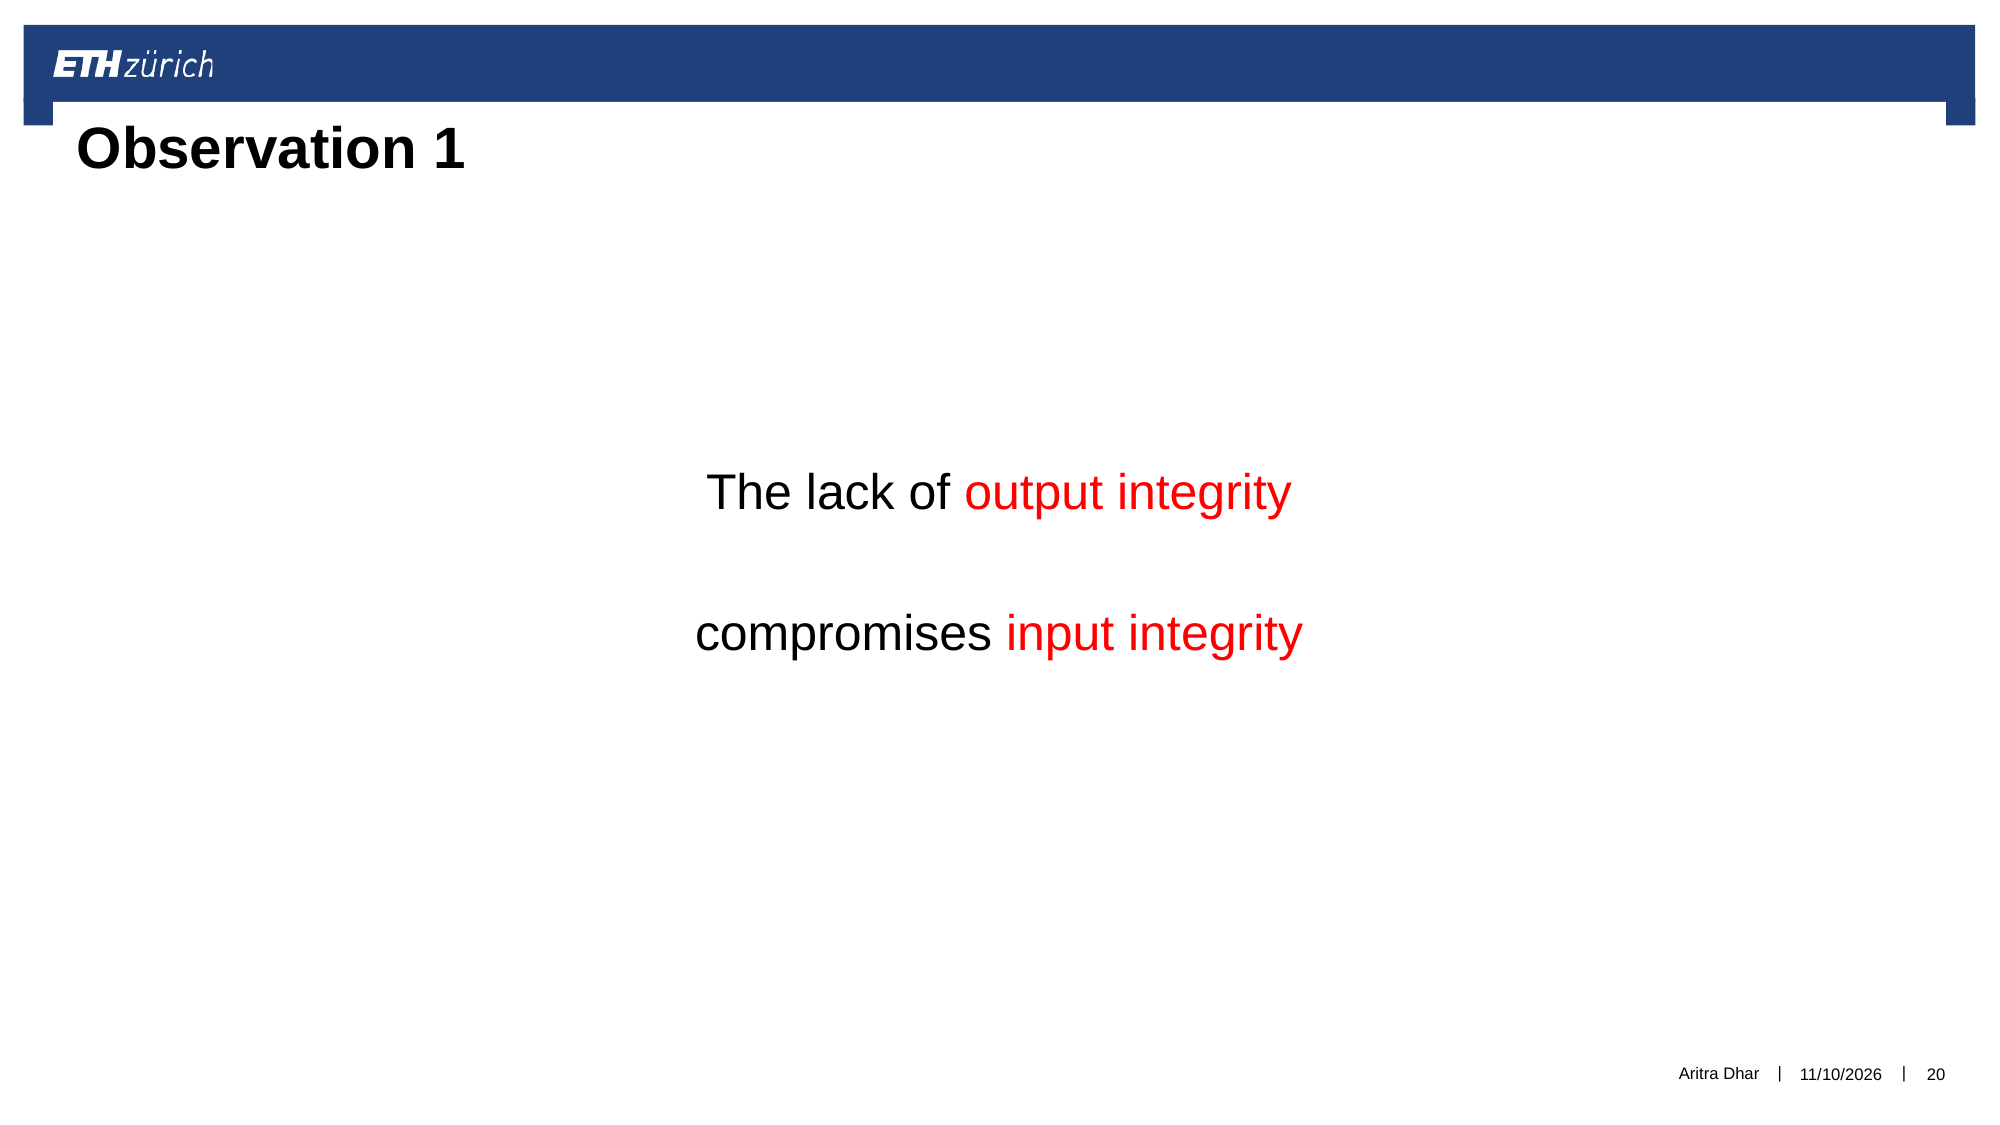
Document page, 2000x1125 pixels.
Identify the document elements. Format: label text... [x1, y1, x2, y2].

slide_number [1790, 1034, 1892, 1112]
slide_number 20 [1906, 1034, 1966, 1112]
title Observation 1 [53, 101, 1946, 262]
list The lack of output integrity compromises input integrity [53, 459, 1946, 666]
footer Aritra Dhar [999, 1034, 1760, 1111]
